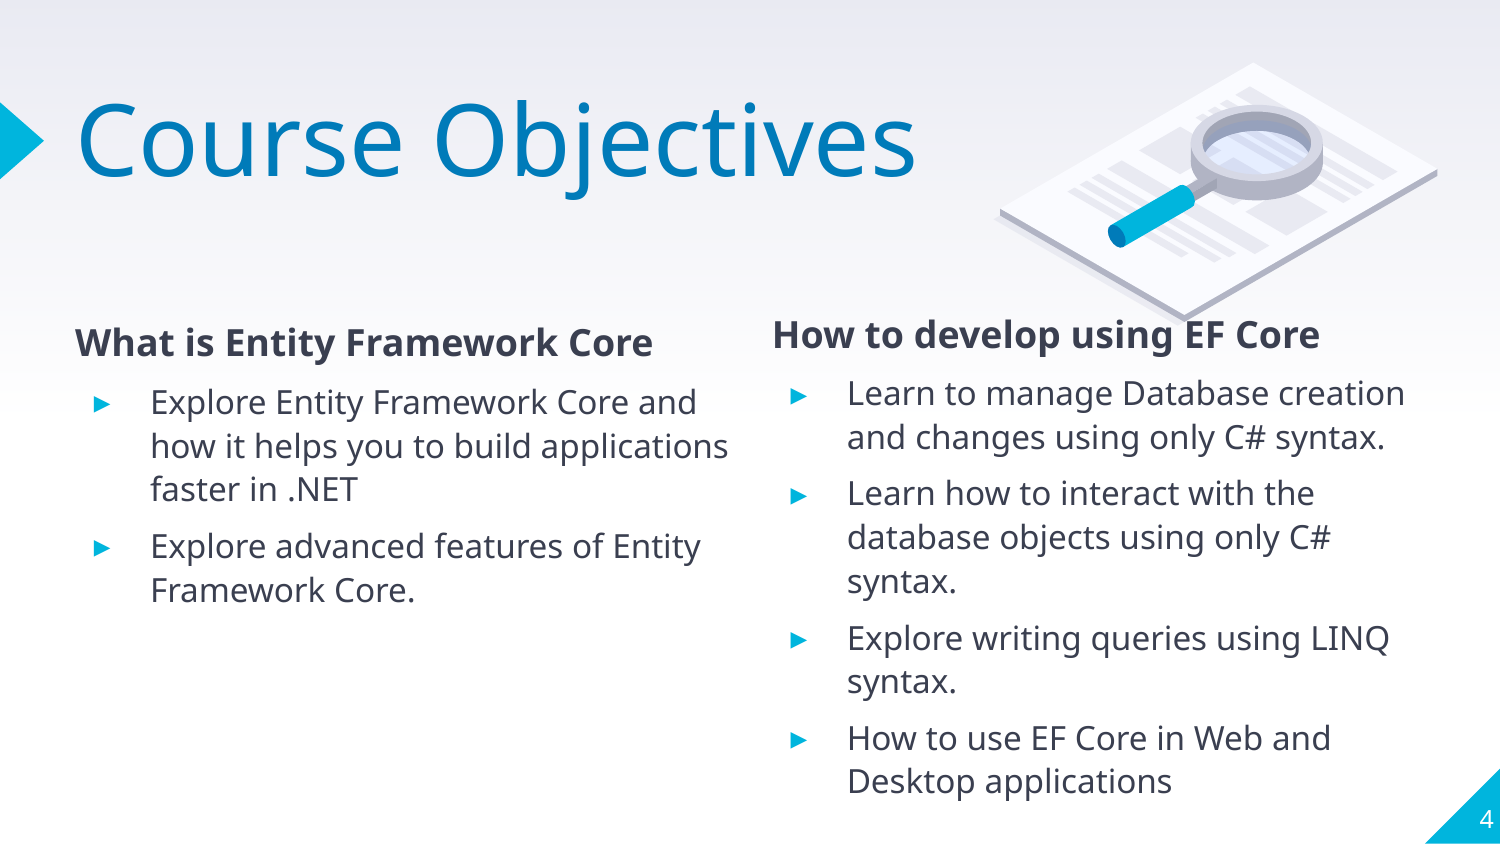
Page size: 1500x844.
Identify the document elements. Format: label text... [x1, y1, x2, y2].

slide_number 4 [1418, 760, 1494, 838]
list How to develop using EF Core Learn to manage Database creation and changes using only C# syntax. Learn how to interact with the database objects using only C# syntax. Explore writing queries using LINQ syntax. How to use EF Core in Web and Desktop applications [771, 306, 1424, 773]
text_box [993, 62, 1438, 326]
title Course Objectives [75, 99, 988, 277]
list What is Entity Framework Core Explore Entity Framework Core and how it helps you to build applications faster in .NET Explore advanced features of Entity Framework Core. [75, 314, 739, 761]
